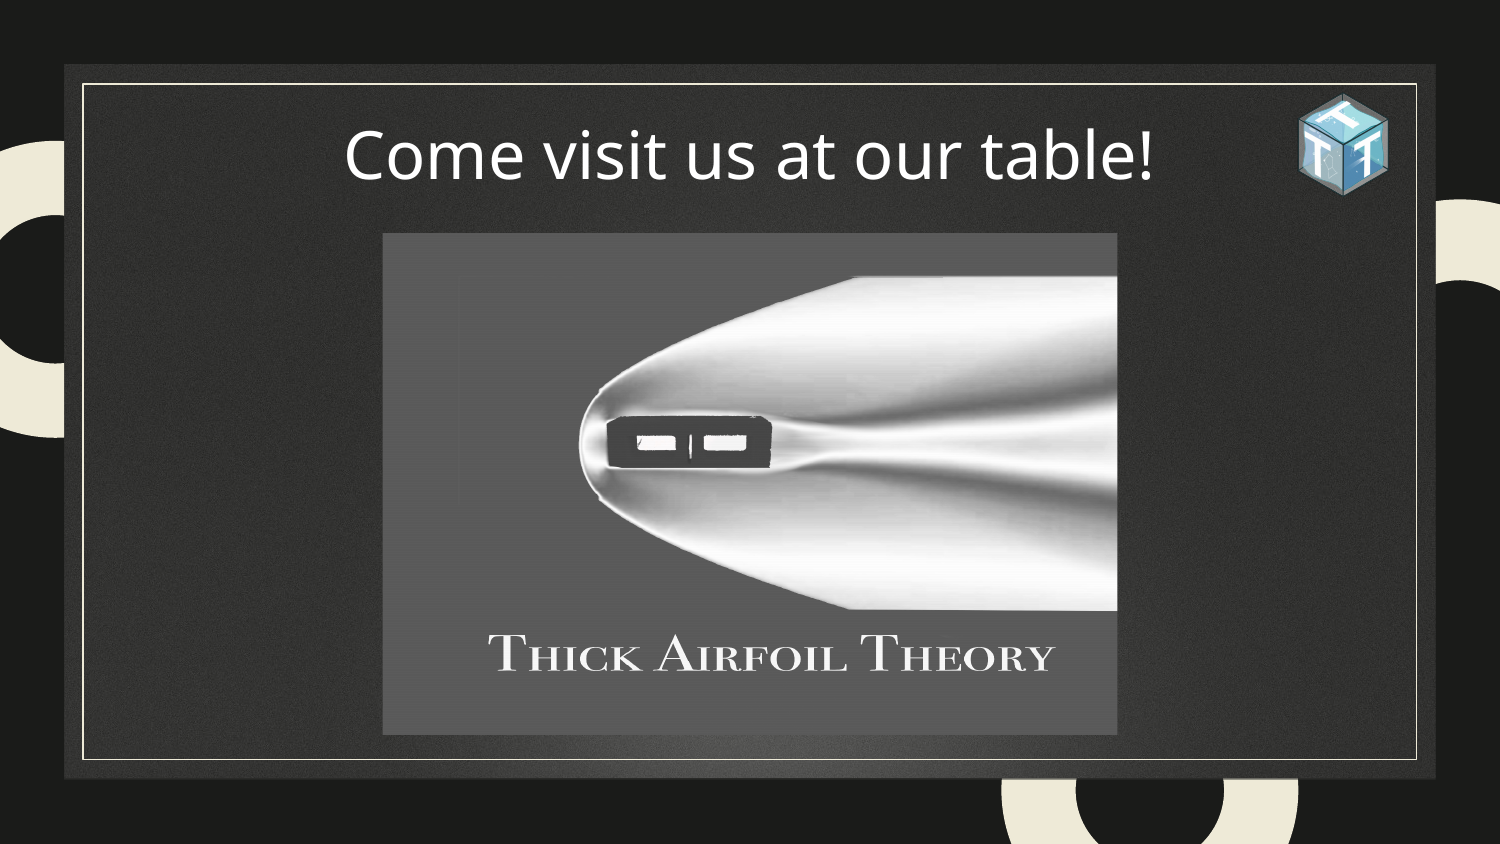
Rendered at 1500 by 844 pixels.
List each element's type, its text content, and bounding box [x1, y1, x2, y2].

picture [382, 233, 1118, 735]
picture [1268, 79, 1429, 211]
title Come visit us at our table! [118, 98, 1263, 192]
